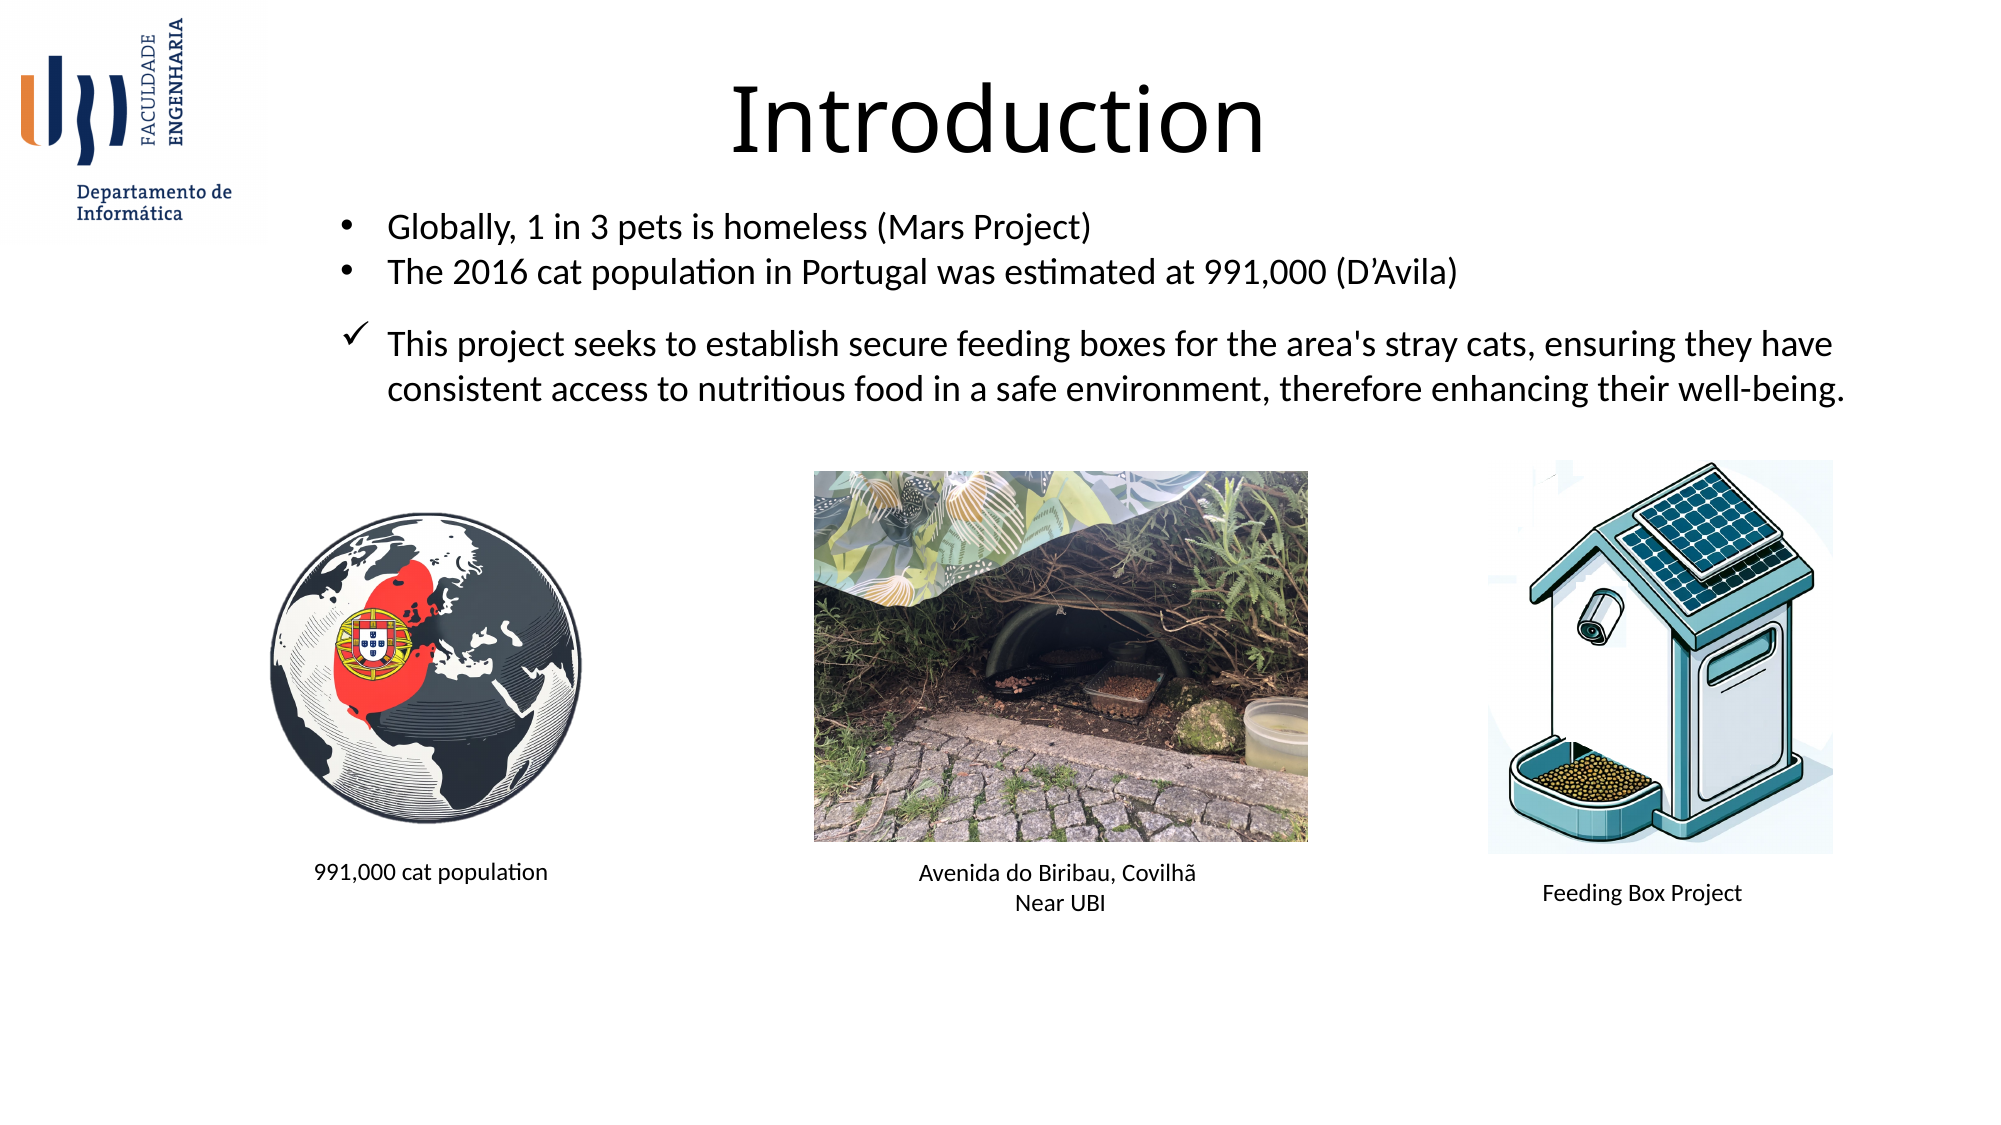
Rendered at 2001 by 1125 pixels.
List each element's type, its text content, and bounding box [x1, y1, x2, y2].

text_box Feeding Box Project [1424, 868, 1862, 914]
text_box Introduction [268, 56, 1750, 190]
text_box Globally, 1 in 3 pets is homeless (Mars Project) The 2016 cat population in Portugal was estimated at 991,000 (D’Avila) This project seeks to establish secure feeding boxes for the area's stray cats, ensuring they have consistent access to nutritious food in a safe environment, therefore enhancing their well-being. [325, 194, 1897, 417]
text_box 991,000 cat population [212, 848, 650, 894]
picture [814, 471, 1308, 842]
picture [1488, 460, 1833, 854]
text_box Avenida do Biribau, Covilhã Near UBI [842, 848, 1280, 924]
picture [212, 463, 637, 887]
picture [0, 0, 268, 245]
